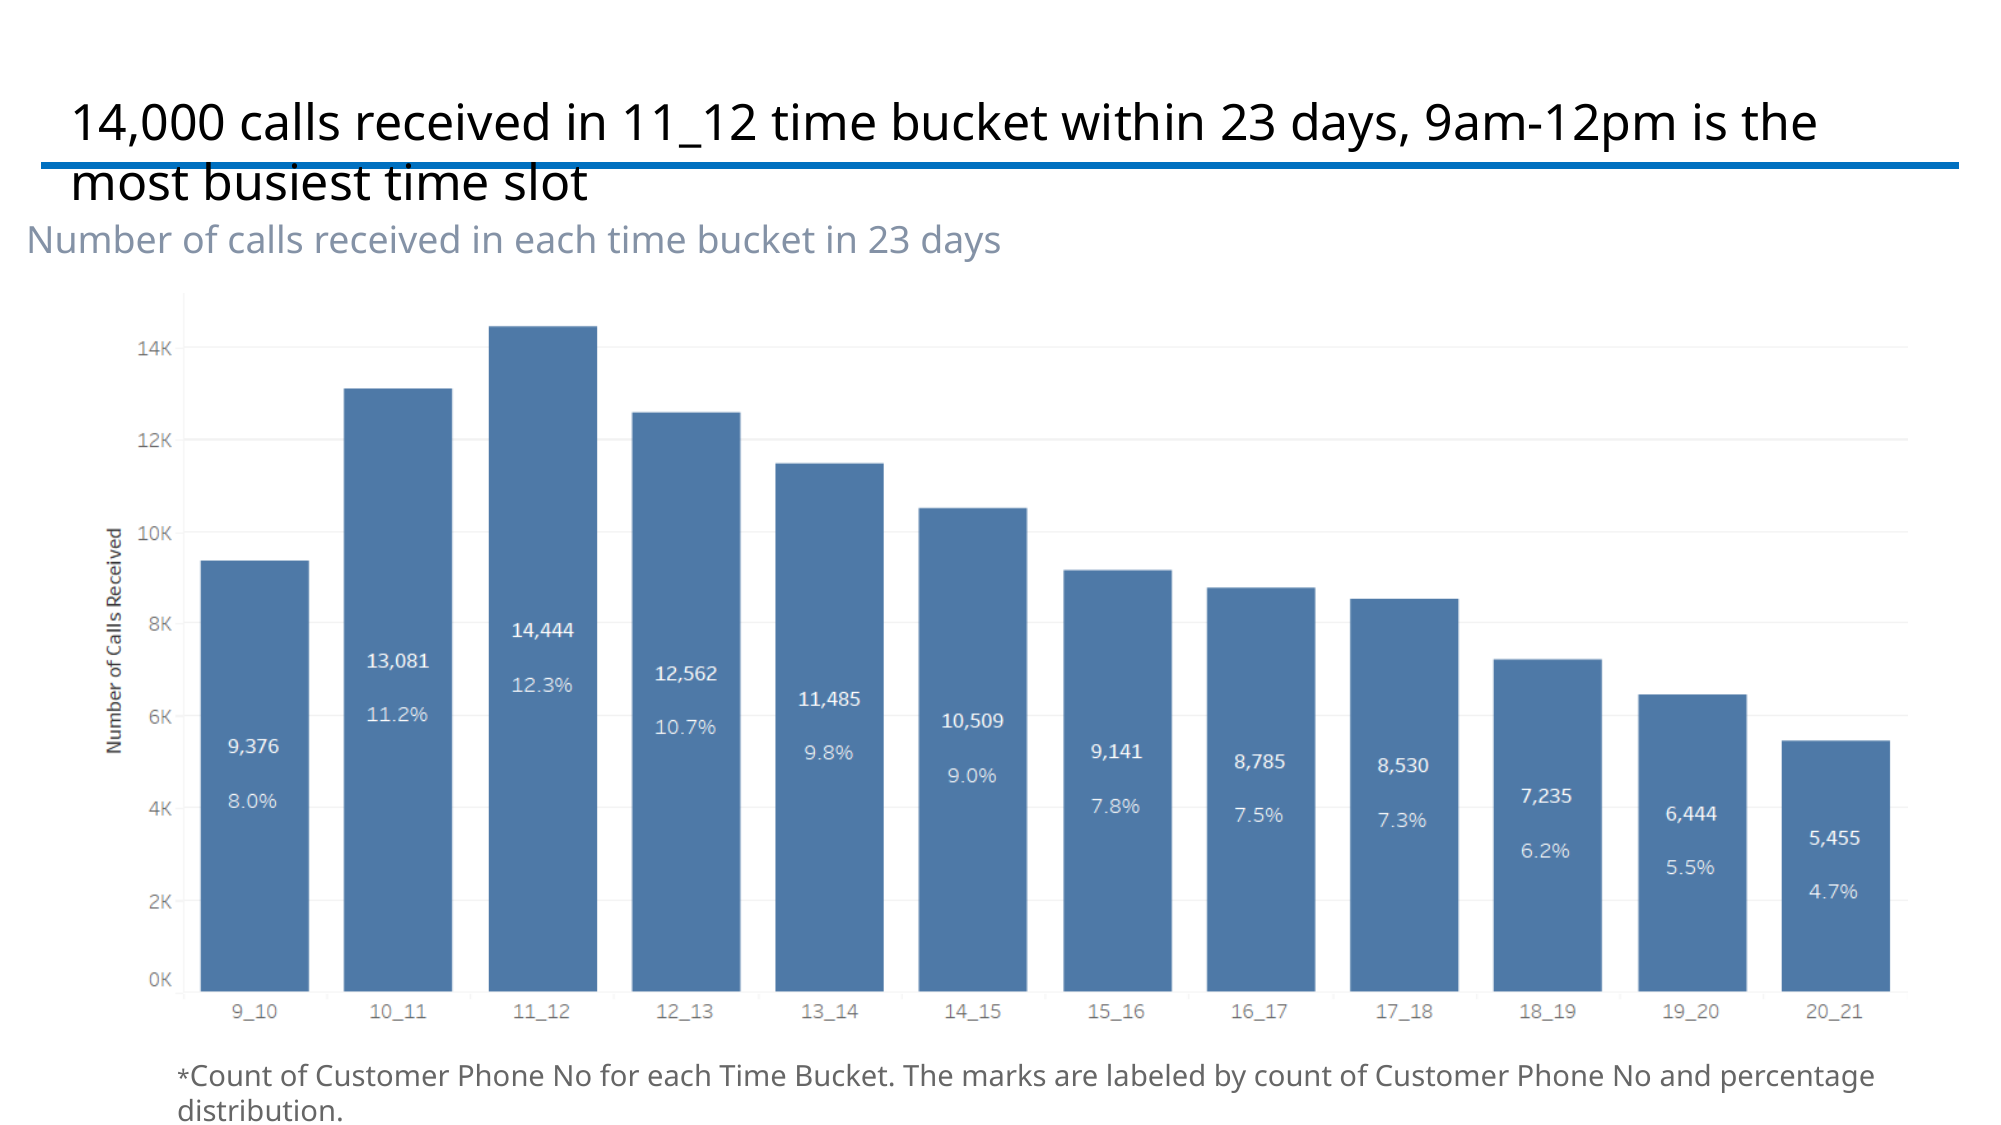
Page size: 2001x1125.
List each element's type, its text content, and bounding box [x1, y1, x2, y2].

picture [89, 293, 1908, 1026]
text_box 14,000 calls received in 11_12 time bucket within 23 days, 9am-12pm is the most busiest time slot [55, 82, 1945, 165]
text_box 14,000 calls received in 11_12 time bucket within 23 days, 9am-12pm is the most busiest time slot [55, 166, 1945, 218]
text_box Number of calls received in each time bucket in 23 days [11, 208, 1018, 269]
text_box *Count of Customer Phone No for each Time Bucket. The marks are labeled by count of Customer Phone No and percentage distribution. [162, 1049, 1931, 1125]
